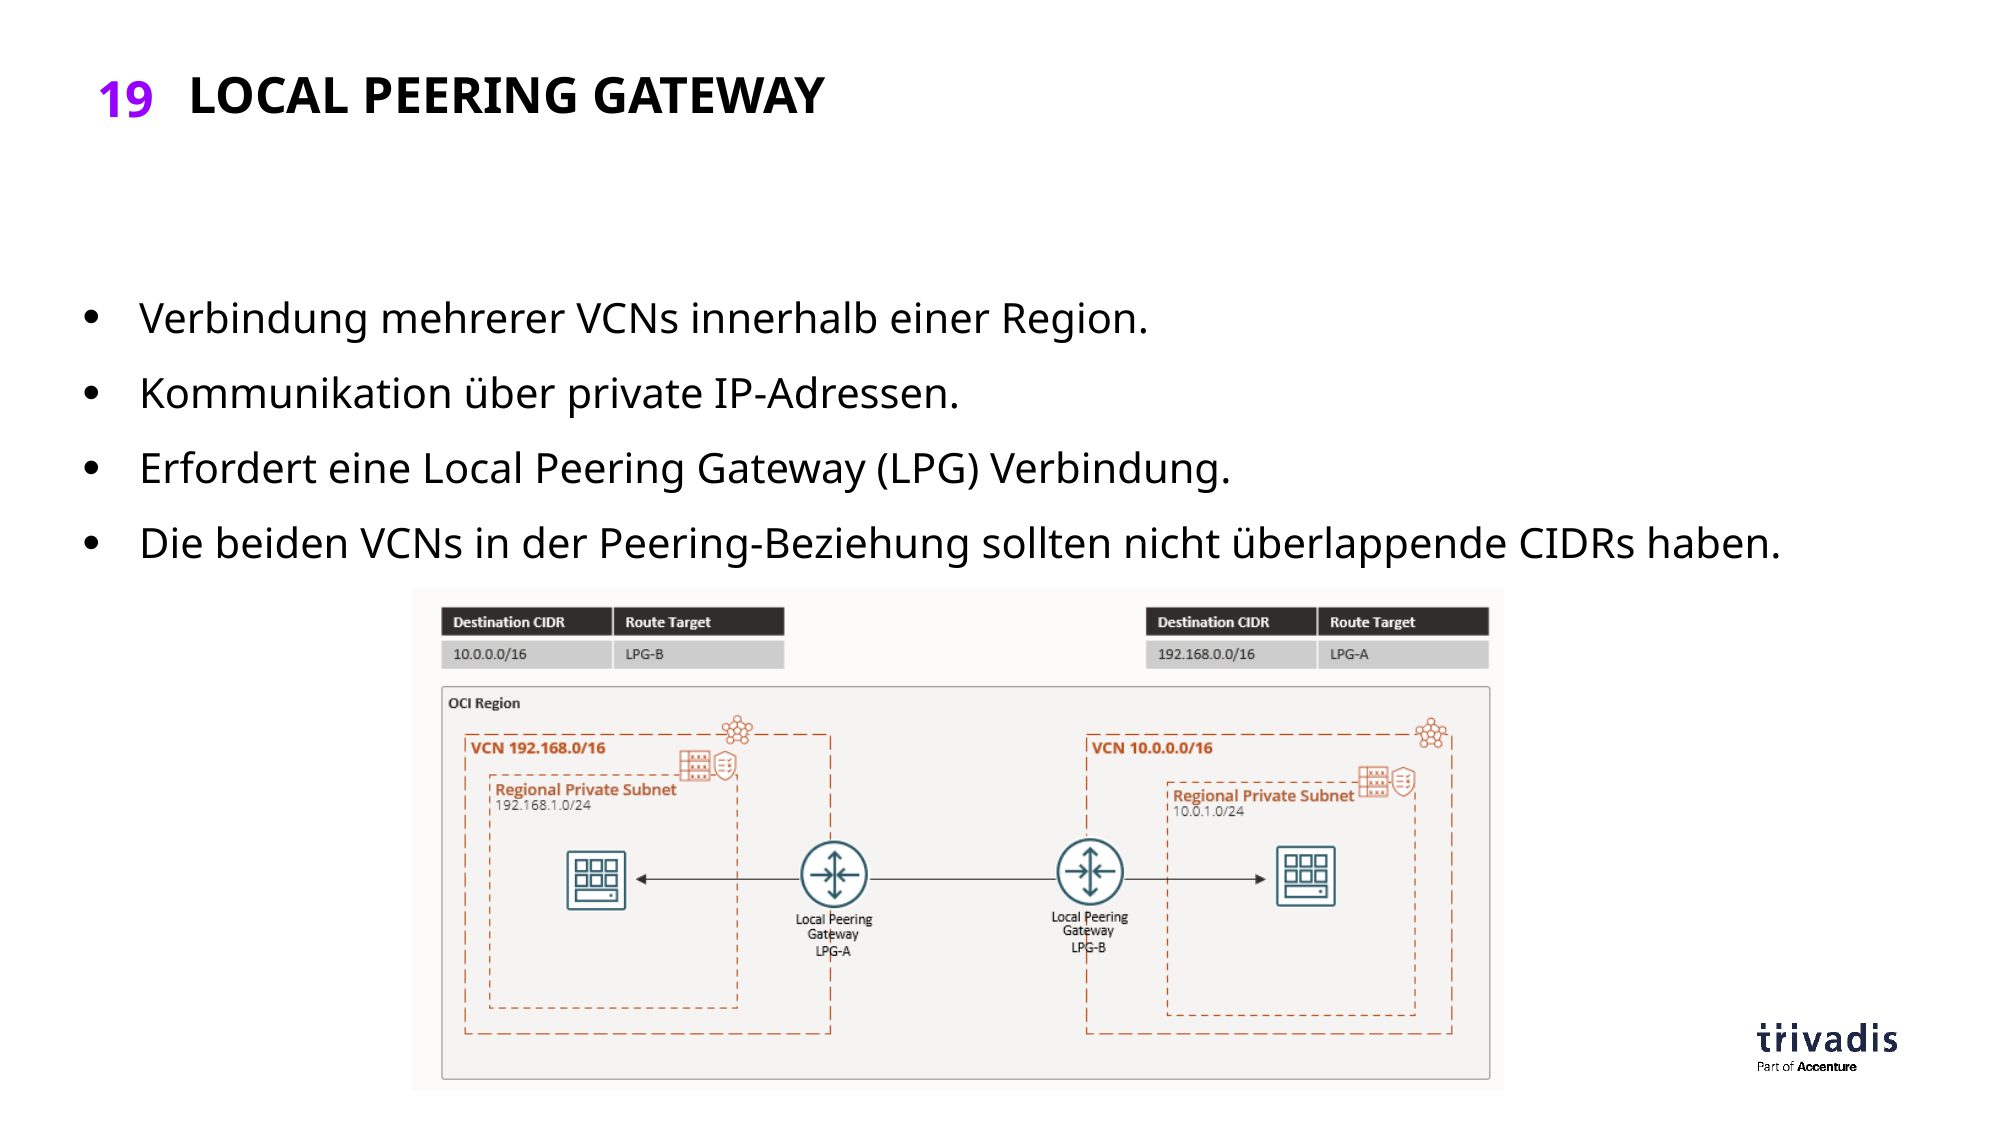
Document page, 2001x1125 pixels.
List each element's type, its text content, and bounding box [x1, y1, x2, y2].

title Local peering gateway [170, 63, 1933, 136]
picture [412, 588, 1504, 1092]
list Verbindung mehrerer VCNs innerhalb einer Region. Kommunikation über private IP-Adressen. Erfordert eine Local Peering Gateway (LPG) Verbindung. Die beiden VCNs in der Peering-Beziehung sollten nicht überlappende CIDRs haben. [65, 284, 1933, 1062]
picture [1757, 1062, 1897, 1071]
